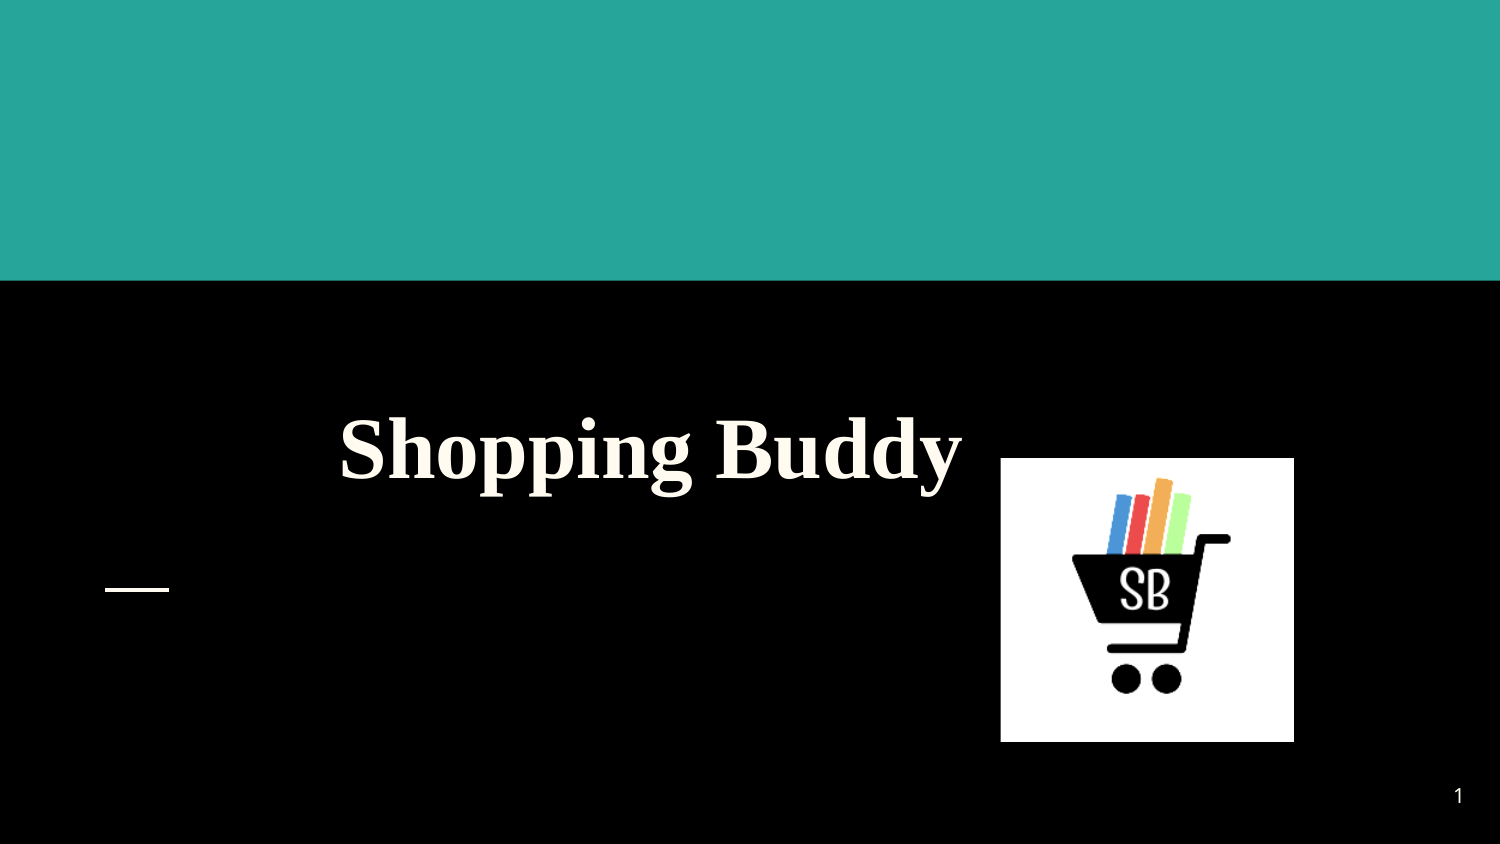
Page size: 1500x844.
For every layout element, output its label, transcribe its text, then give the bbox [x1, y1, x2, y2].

title Shopping Buddy [323, 237, 1500, 511]
picture [1000, 458, 1294, 742]
slide_number ‹#› [1389, 764, 1480, 830]
